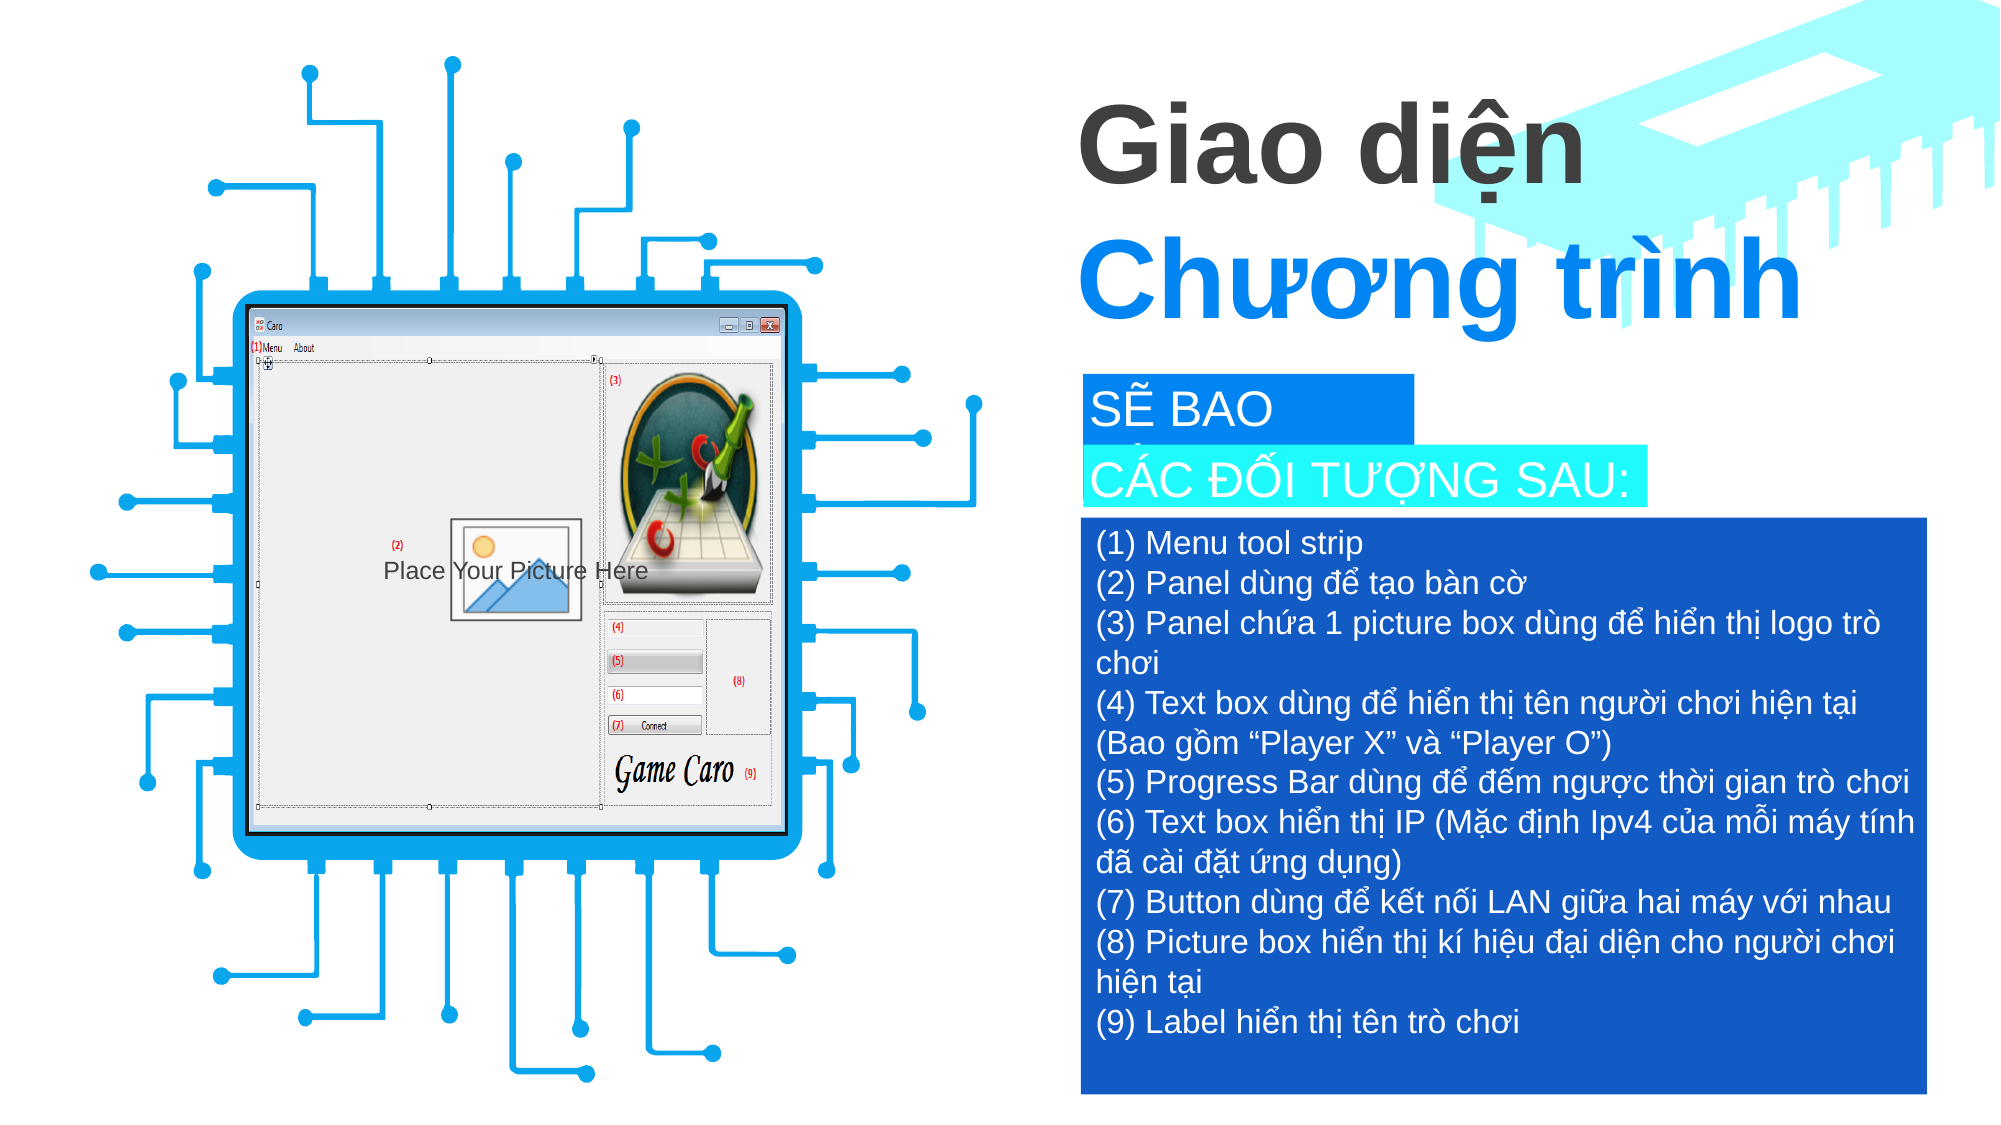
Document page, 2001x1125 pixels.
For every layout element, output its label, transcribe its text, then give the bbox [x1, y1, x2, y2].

picture [246, 305, 787, 835]
text_box SẼ BAO GỒM [1083, 373, 1415, 444]
text_box CÁC ĐỐI TƯỢNG SAU: [1083, 444, 1648, 508]
text_box Menu tool strip Panel dùng để tạo bàn cờ (3) Panel chứa 1 picture box dùng để hiển thị logo trò chơi (4) Text box dùng để hiển thị tên người chơi hiện tại (Bao gồm “Player X” và “Player O”) (5) Progress Bar dùng để đếm ngược thời gian trò chơi (6) Text box hiển thị IP (Mặc định Ipv4 của mỗi máy tính đã cài đặt ứng dụng) (7) Button dùng để kết nối LAN giữa hai máy với nhau (8) Picture box hiển thị kí hiệu đại diện cho người chơi hiện tại (9) Label hiển thị tên trò chơi [1080, 513, 1948, 1088]
text_box Giao diện Chương trình [1061, 64, 1877, 349]
text_box [1080, 1088, 1928, 1095]
